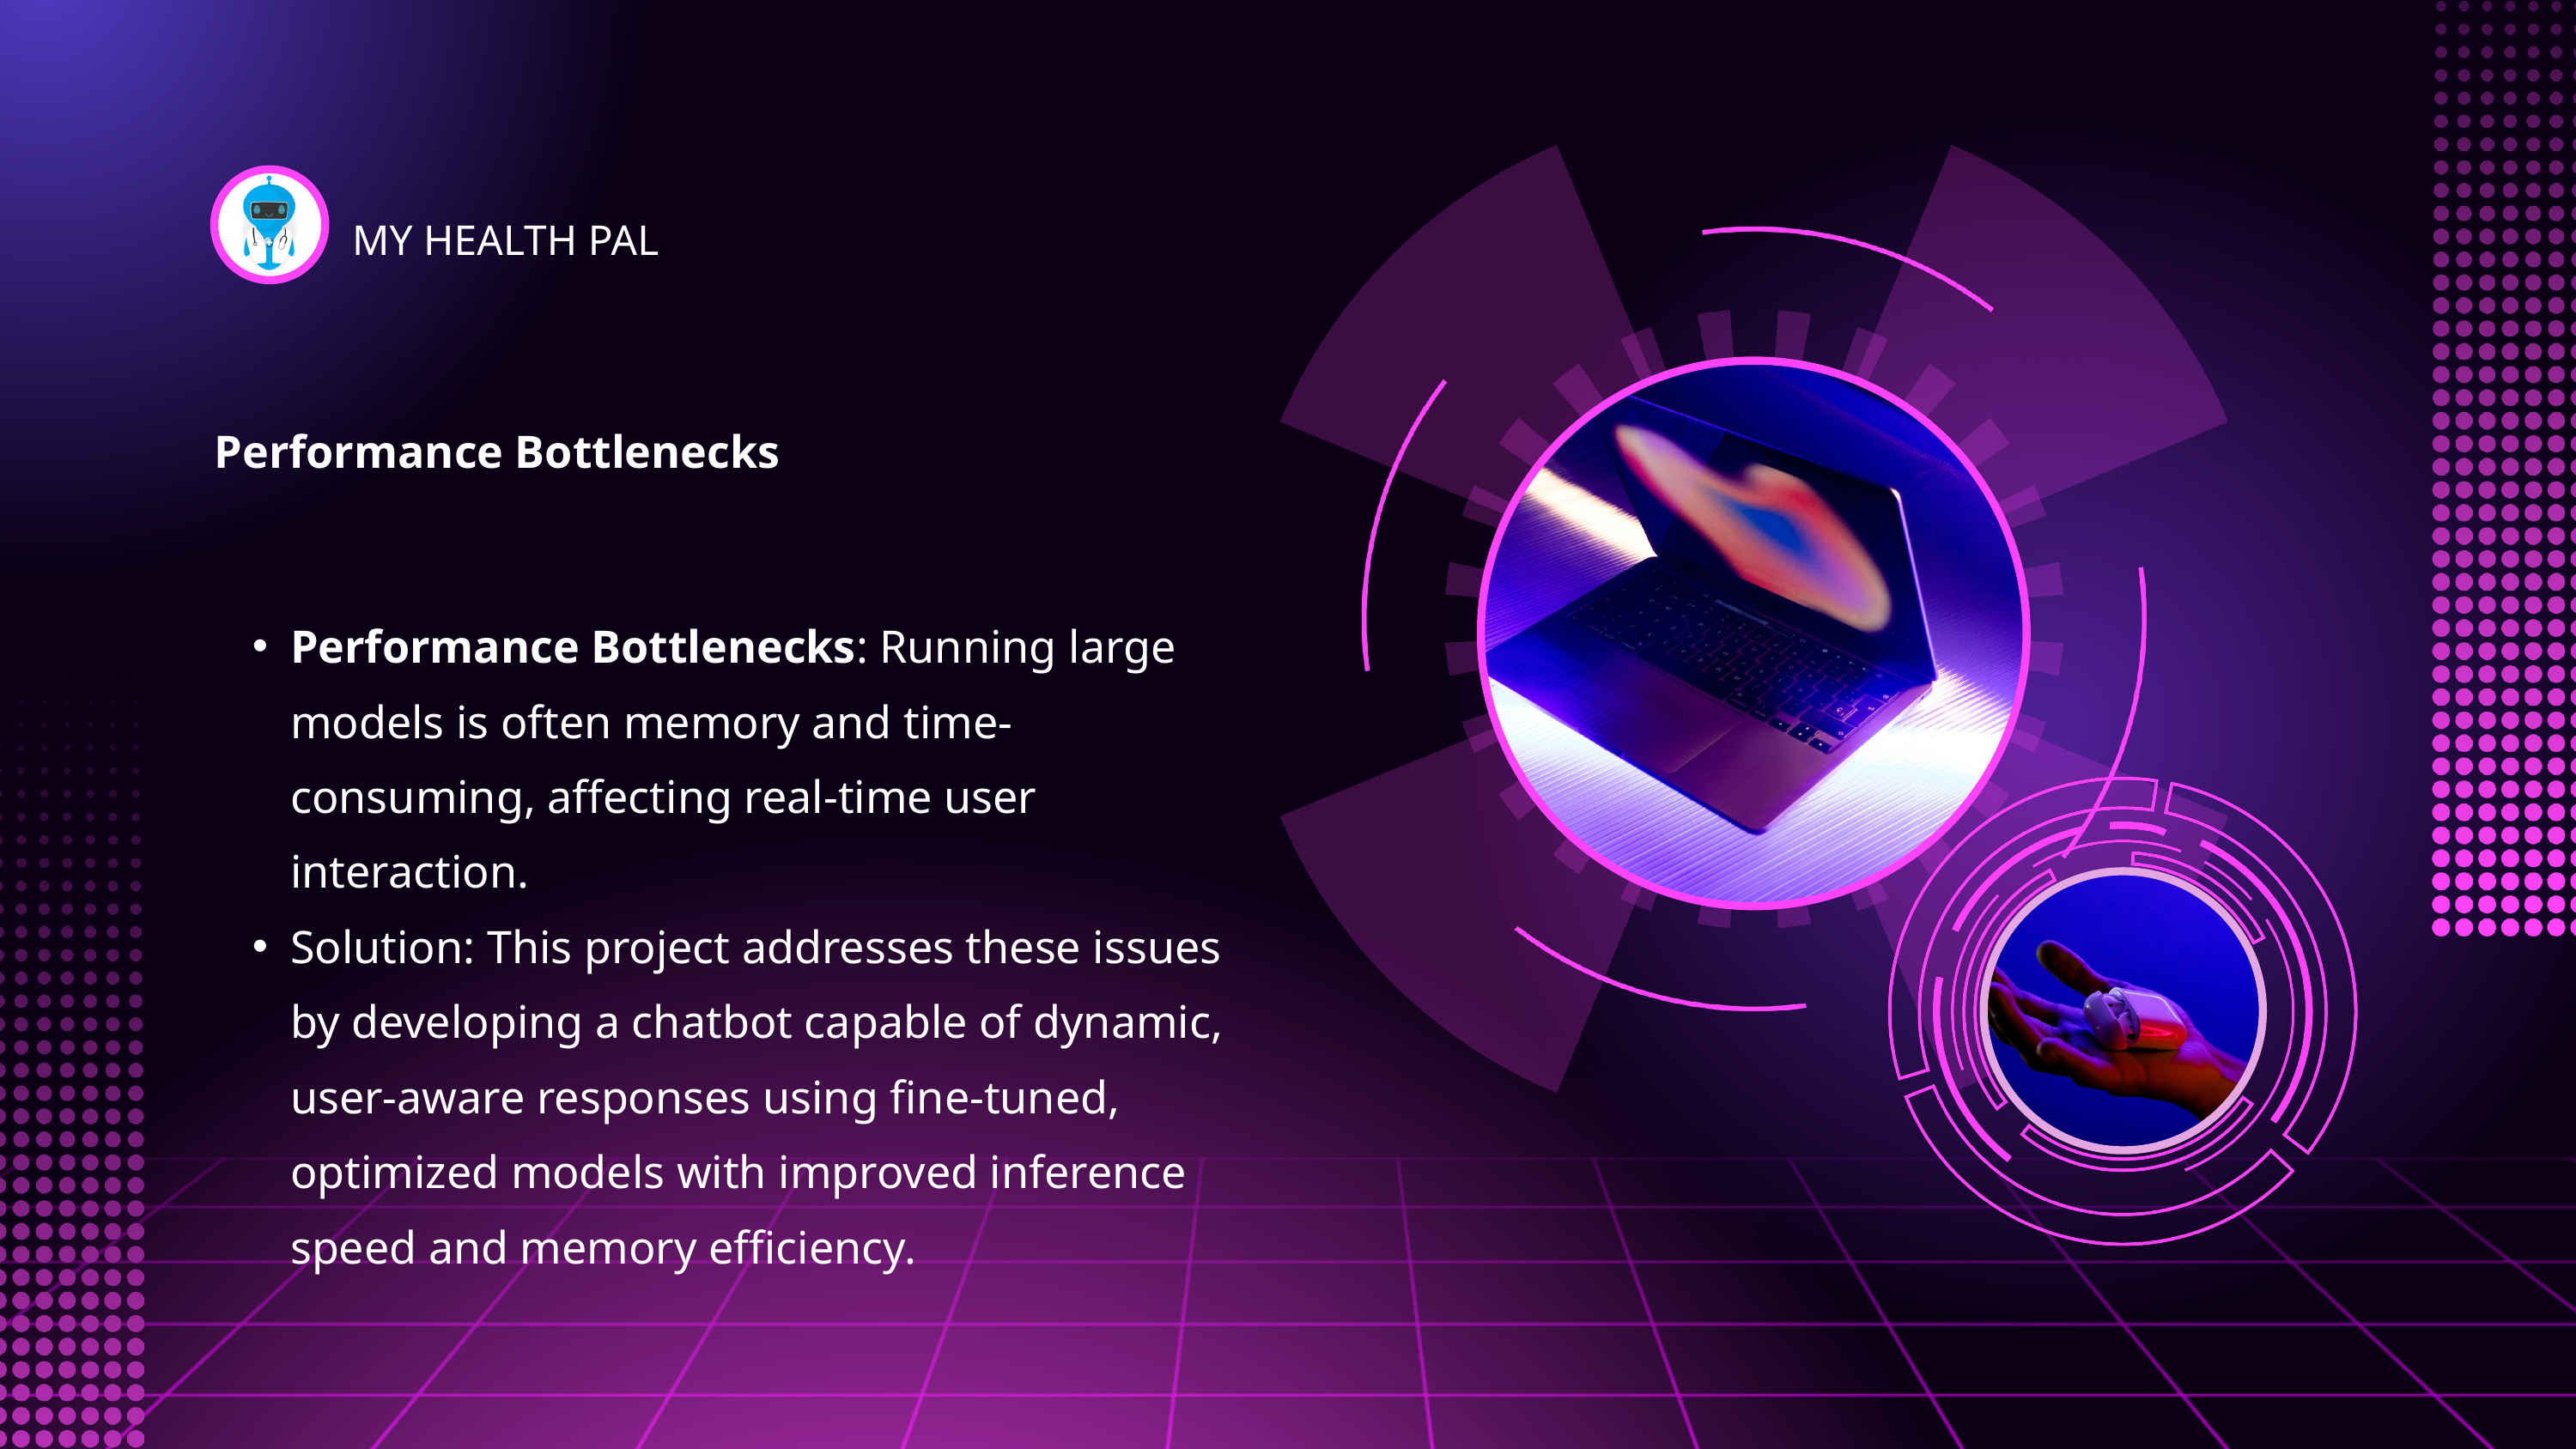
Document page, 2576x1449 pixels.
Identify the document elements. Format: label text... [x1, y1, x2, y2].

text_box [2208, 1389, 2576, 1449]
text_box Performance Bottlenecks: Running large models is often memory and time-consuming, affecting real-time user interaction. Solution: This project addresses these issues by developing a chatbot capable of dynamic, user-aware responses using fine-tuned, optimized models with improved inference speed and memory efficiency. [214, 597, 1232, 1348]
text_box Performance Bottlenecks [214, 353, 1271, 477]
text_box [1480, 361, 2027, 906]
text_box [145, 708, 2208, 1449]
text_box [1279, 144, 2228, 1093]
text_box [1984, 870, 2263, 1151]
text_box [0, 0, 708, 634]
text_box [1384, 60, 2576, 1389]
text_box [214, 168, 784, 281]
text_box [2431, 0, 2576, 939]
text_box [0, 674, 145, 1449]
text_box [1887, 774, 2360, 1247]
